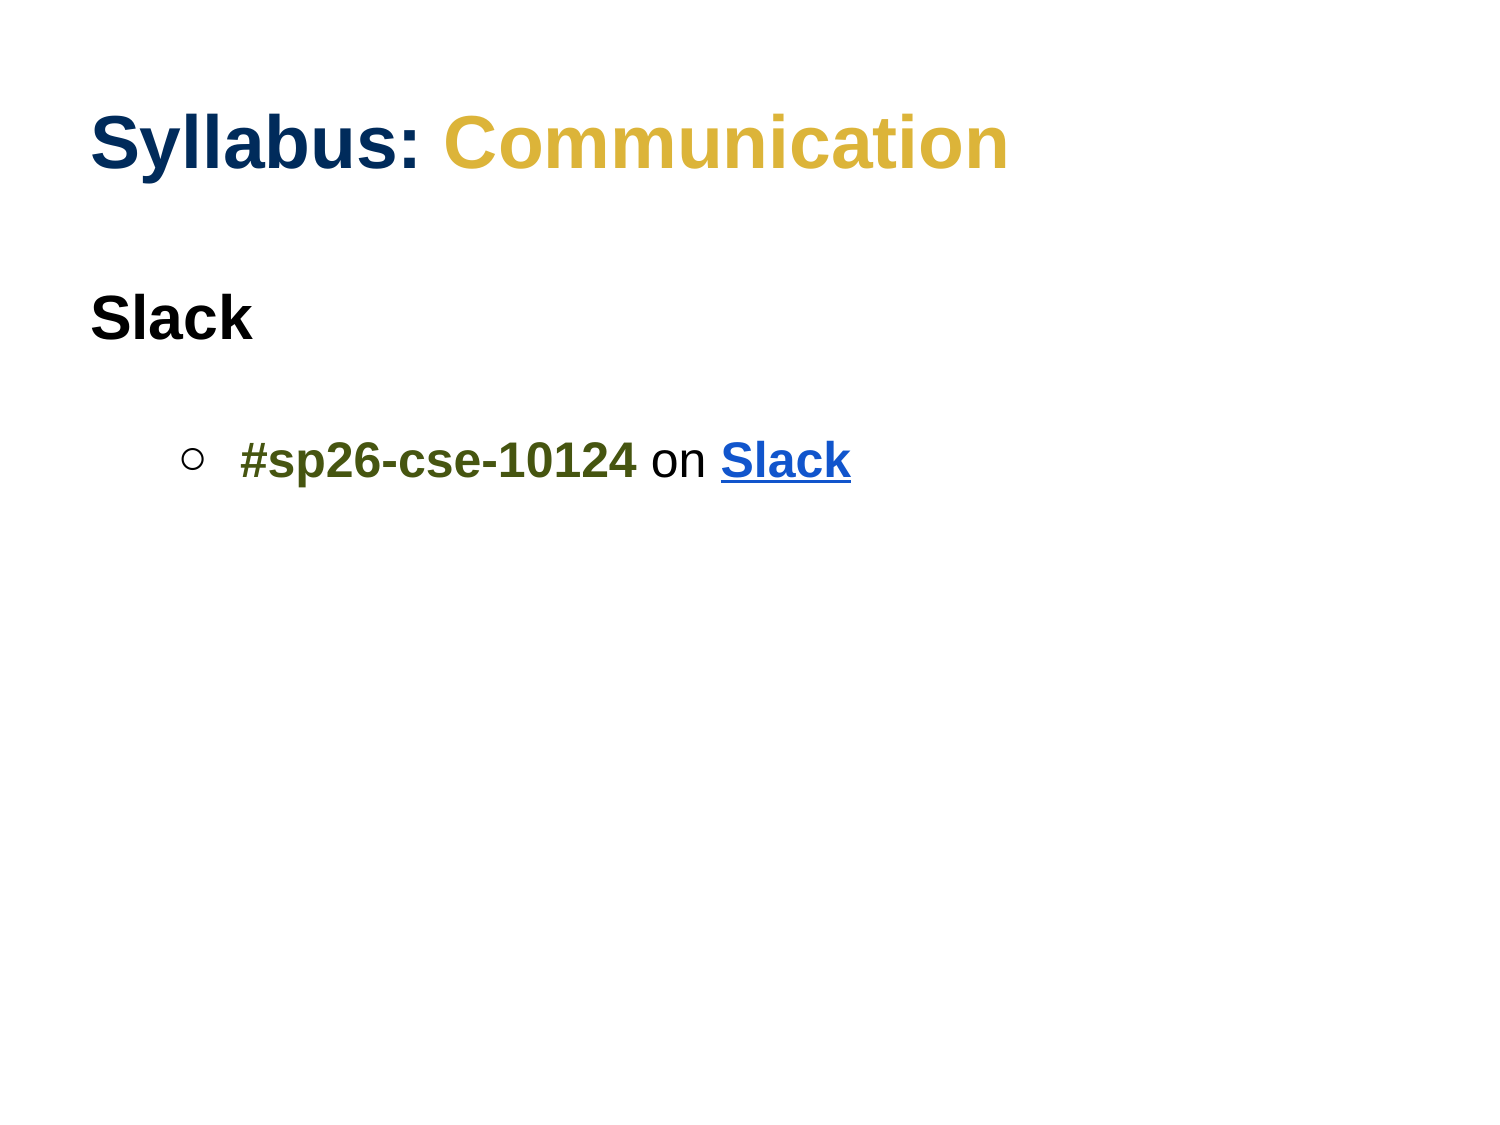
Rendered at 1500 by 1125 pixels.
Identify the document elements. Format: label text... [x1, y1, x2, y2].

title Syllabus: Communication [75, 45, 1425, 233]
list Slack #sp26-cse-10124 on Slack [75, 262, 1425, 1078]
